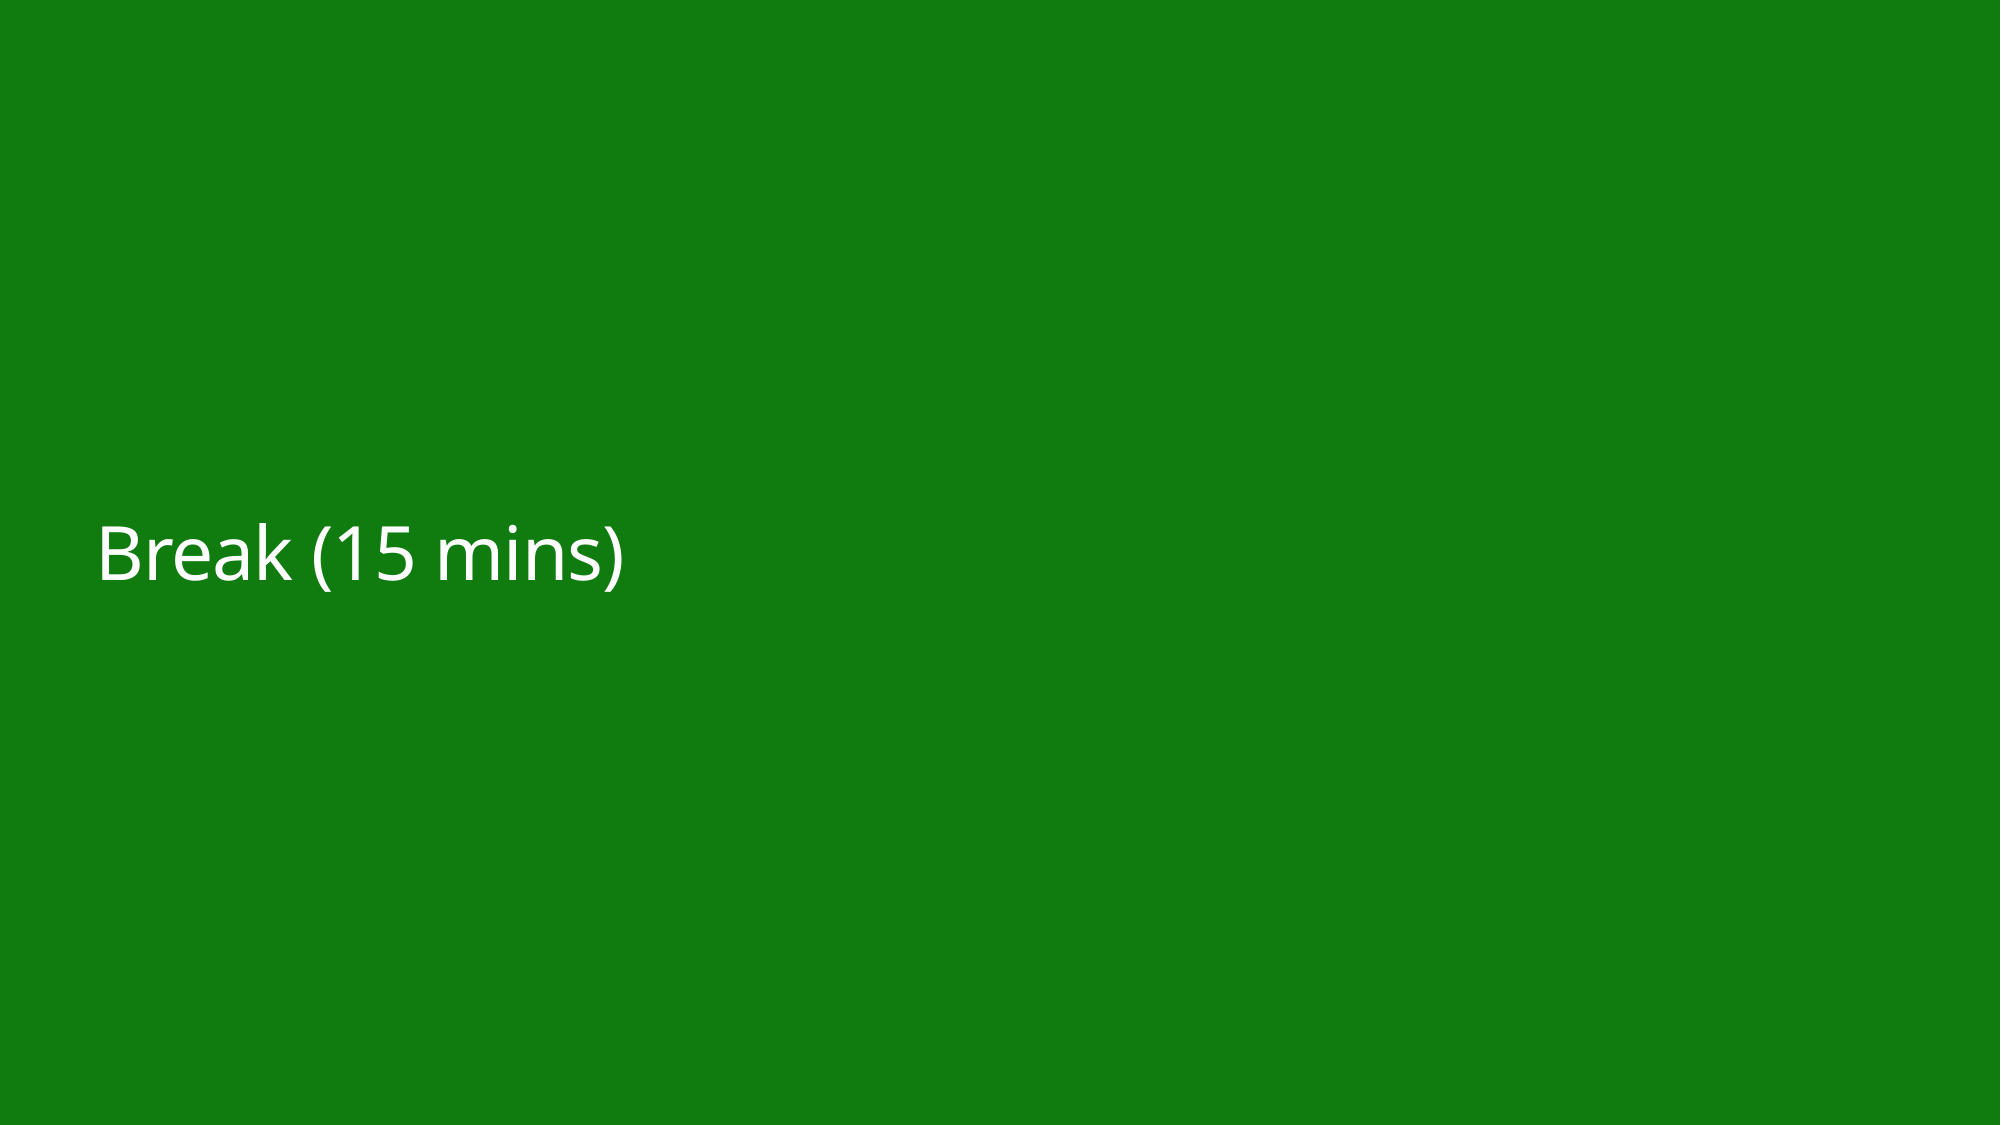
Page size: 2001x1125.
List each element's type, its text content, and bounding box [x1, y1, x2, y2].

text_box Break (15 mins) [80, 498, 1581, 580]
